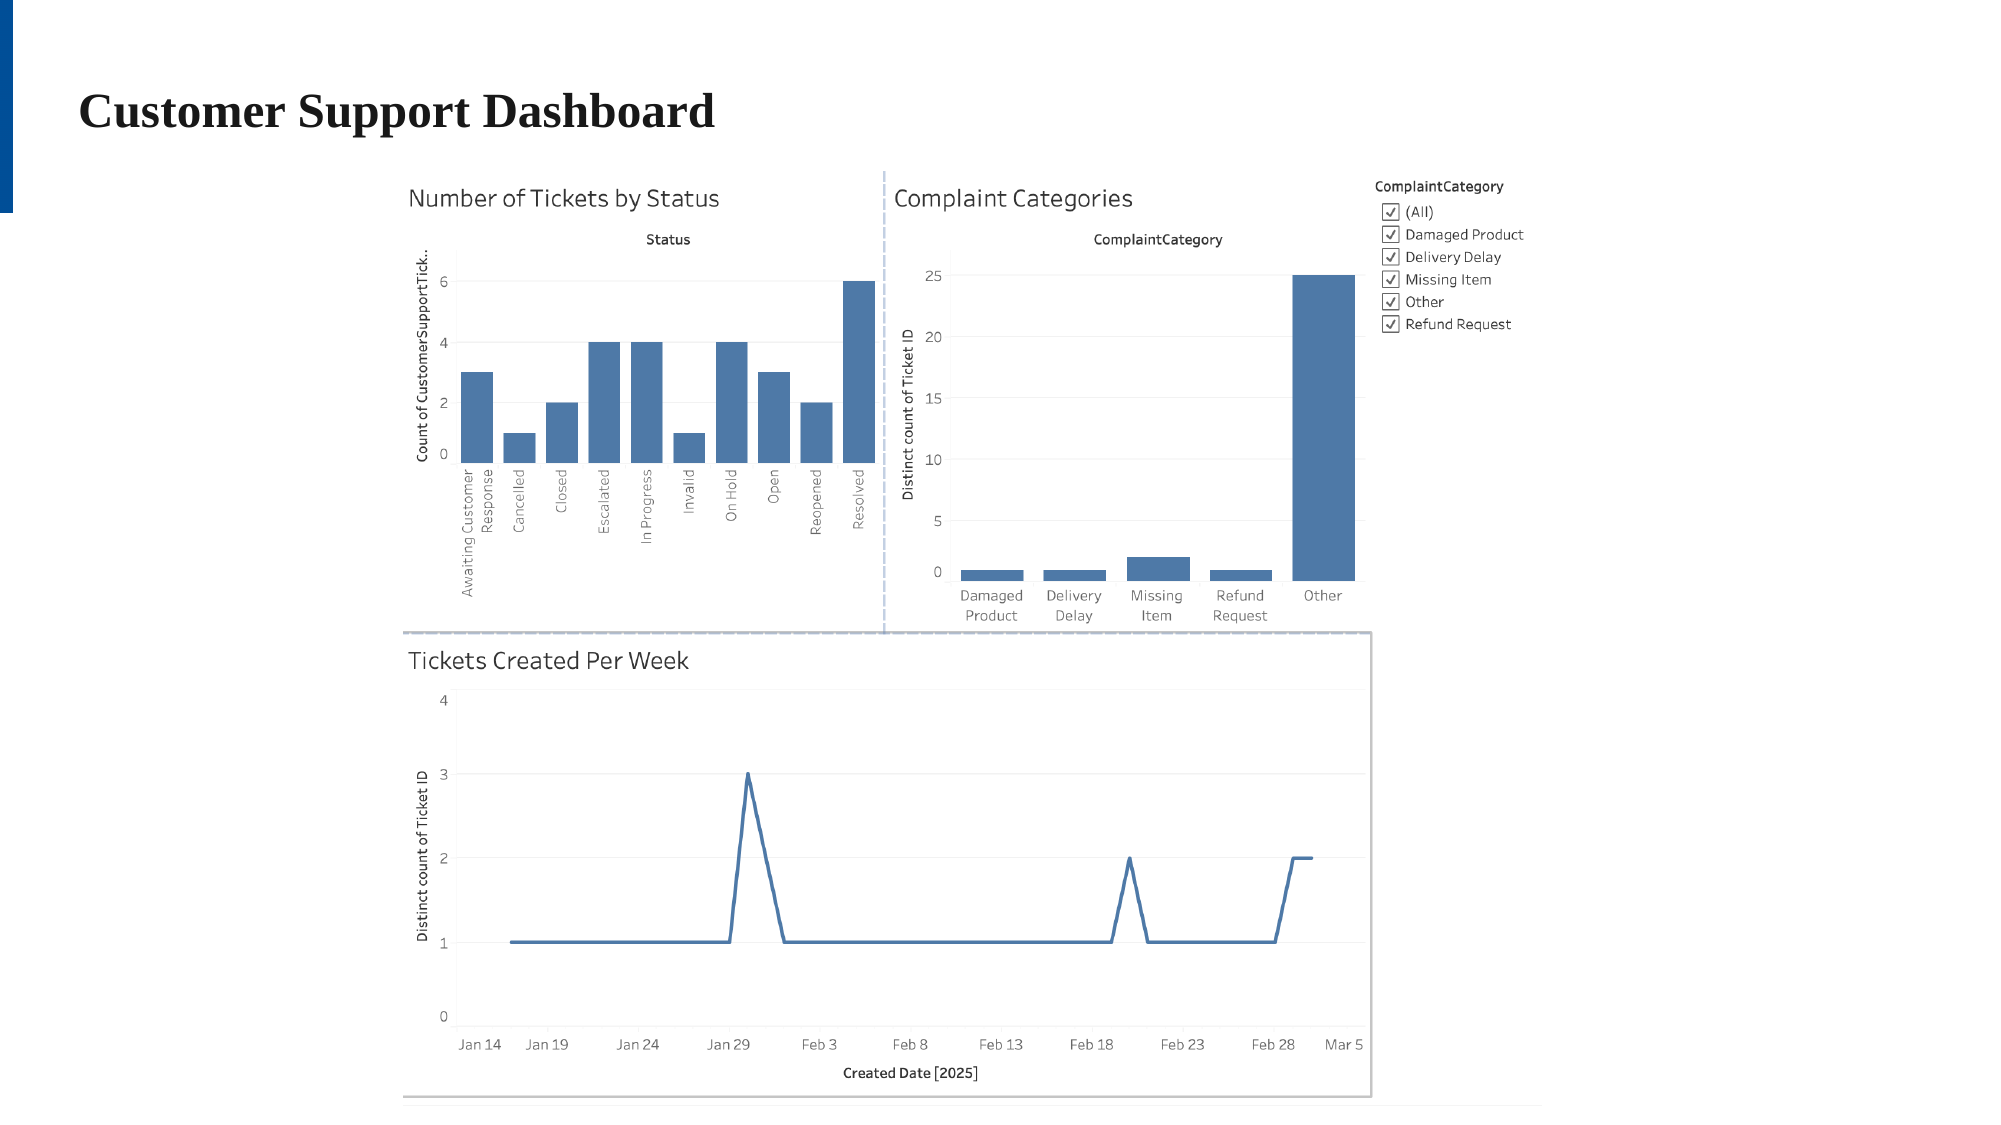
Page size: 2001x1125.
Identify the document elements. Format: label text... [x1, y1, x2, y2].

picture [0, 0, 13, 213]
picture [403, 171, 1542, 1107]
text_box Customer Support Dashboard [78, 57, 2000, 141]
